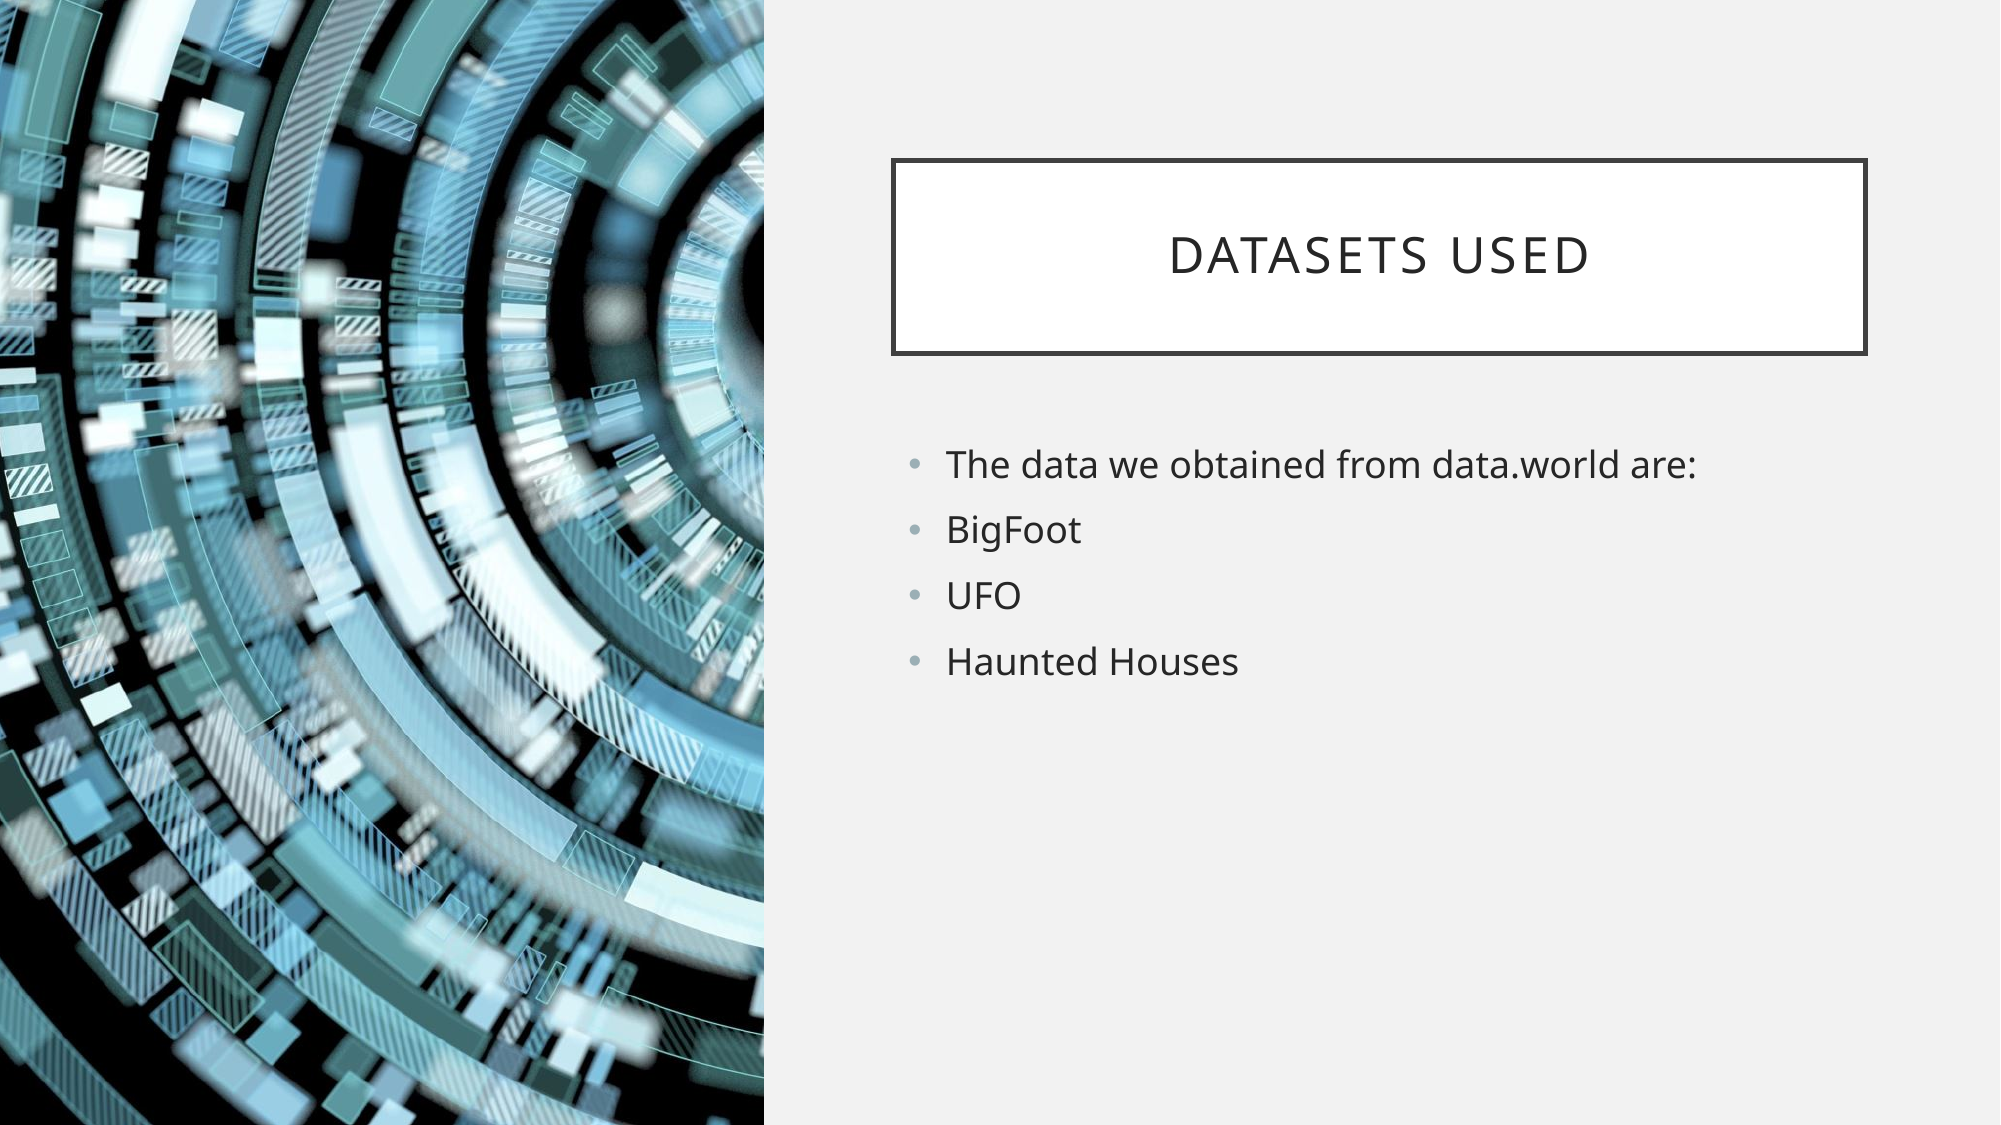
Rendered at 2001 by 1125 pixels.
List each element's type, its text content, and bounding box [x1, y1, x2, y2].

picture [0, 0, 764, 1125]
title Datasets used [891, 158, 1868, 356]
list The data we obtained from data.world are: BigFoot UFO Haunted Houses [893, 433, 1866, 968]
